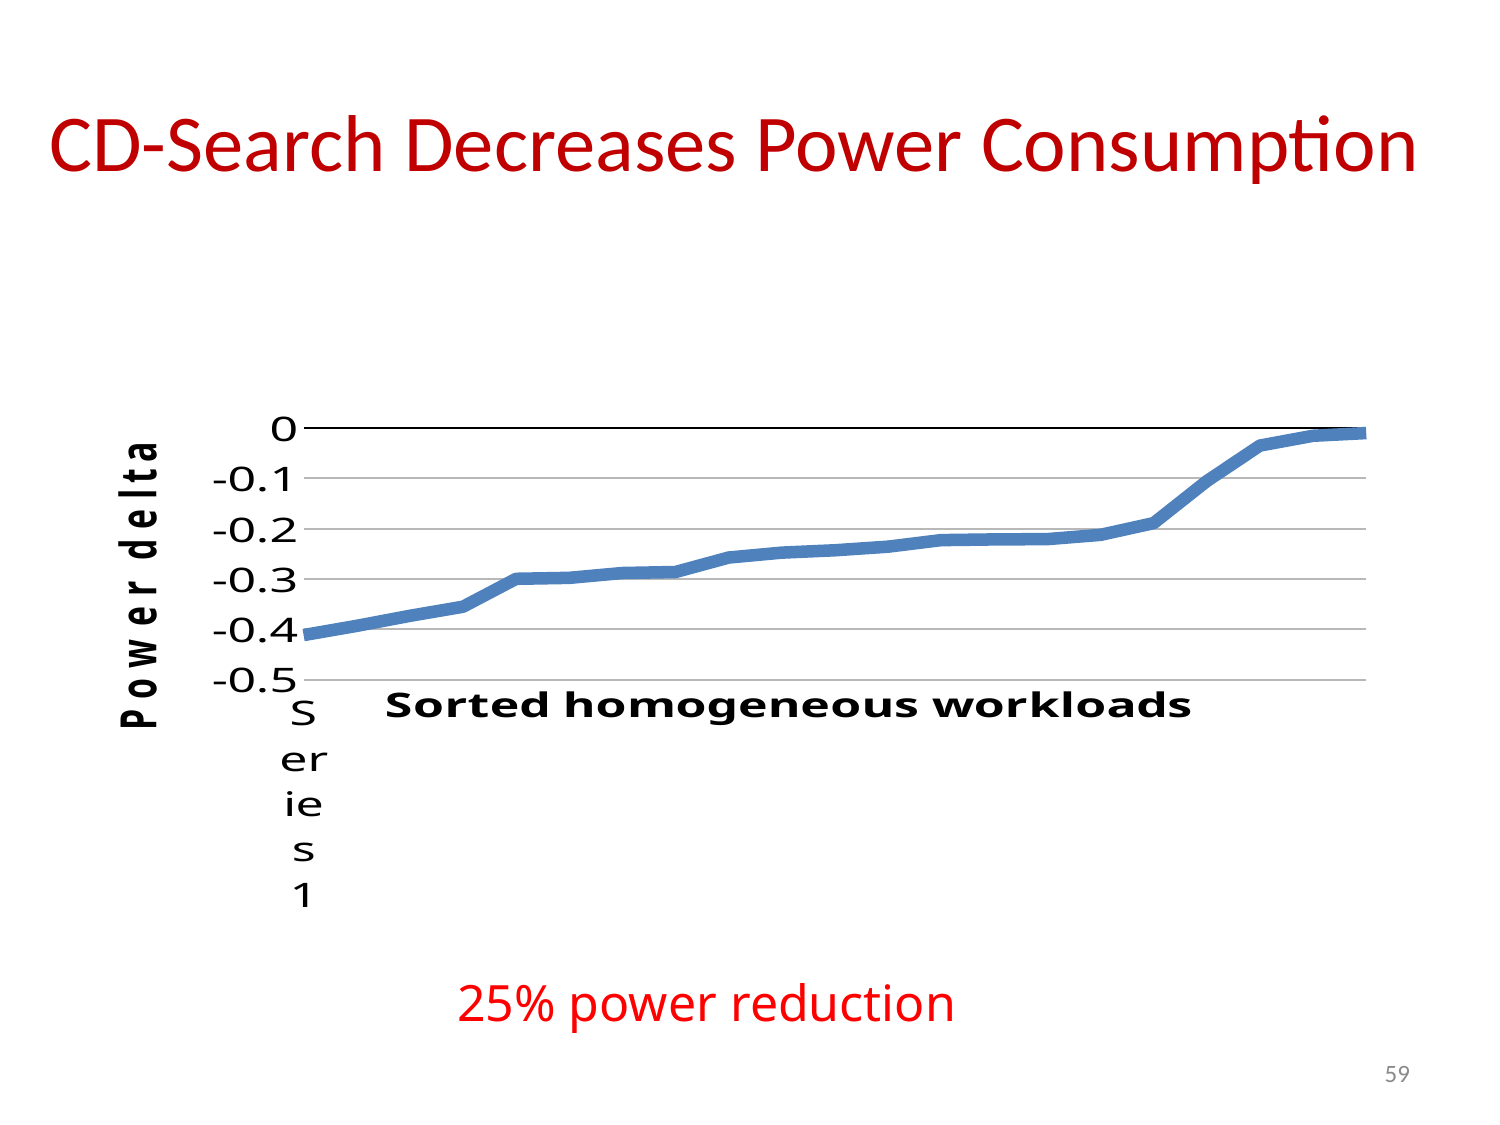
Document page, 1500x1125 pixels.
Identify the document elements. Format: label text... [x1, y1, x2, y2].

title CD-Search Decreases Power Consumption [0, 45, 1500, 233]
chart [76, 361, 1389, 918]
text_box 25% power reduction [442, 964, 1306, 1039]
slide_number 59 [1074, 1042, 1425, 1103]
